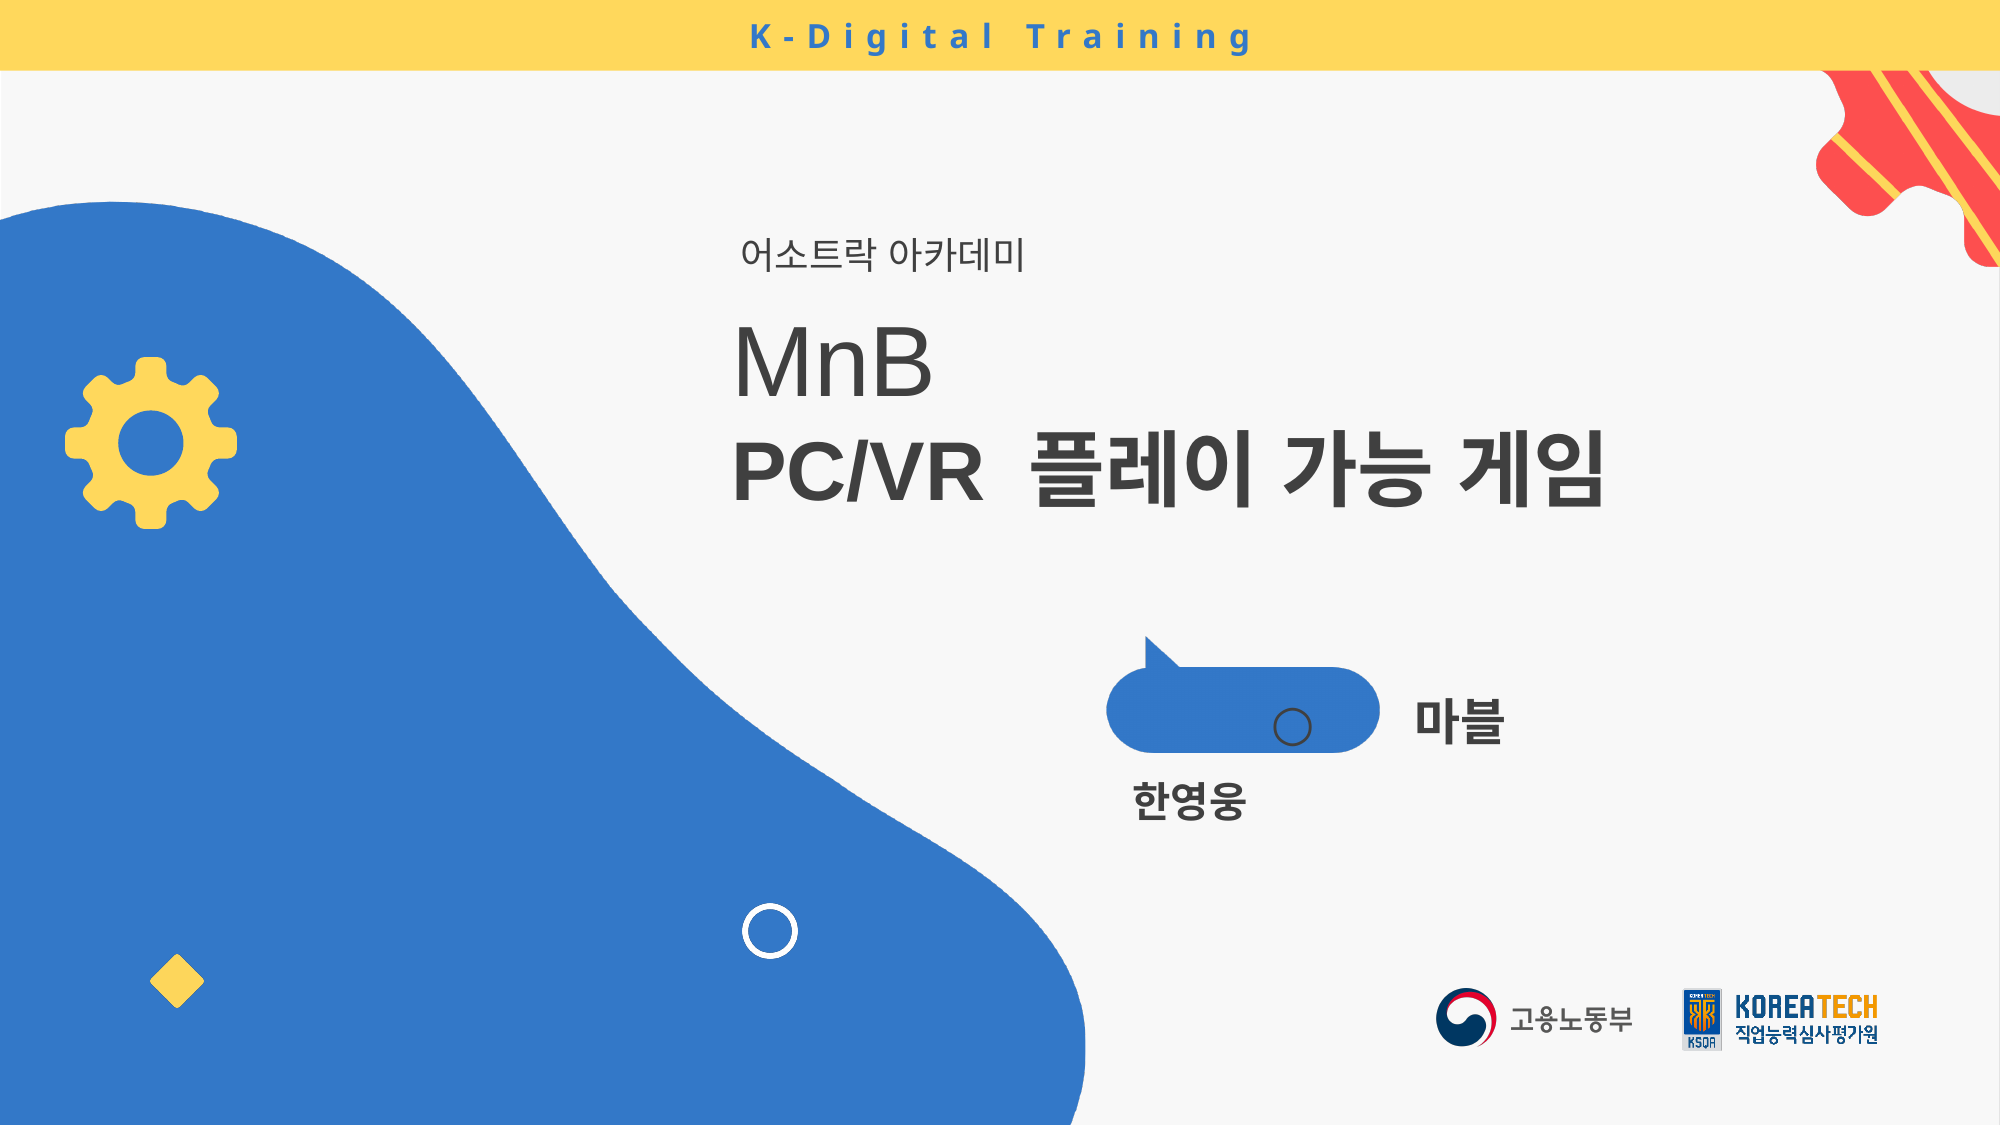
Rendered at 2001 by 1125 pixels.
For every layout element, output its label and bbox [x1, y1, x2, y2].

text_box [1106, 636, 1966, 906]
text_box [1086, 224, 1884, 519]
picture [0, 0, 2000, 1125]
text_box [64, 357, 237, 529]
text_box [1436, 988, 1877, 1051]
